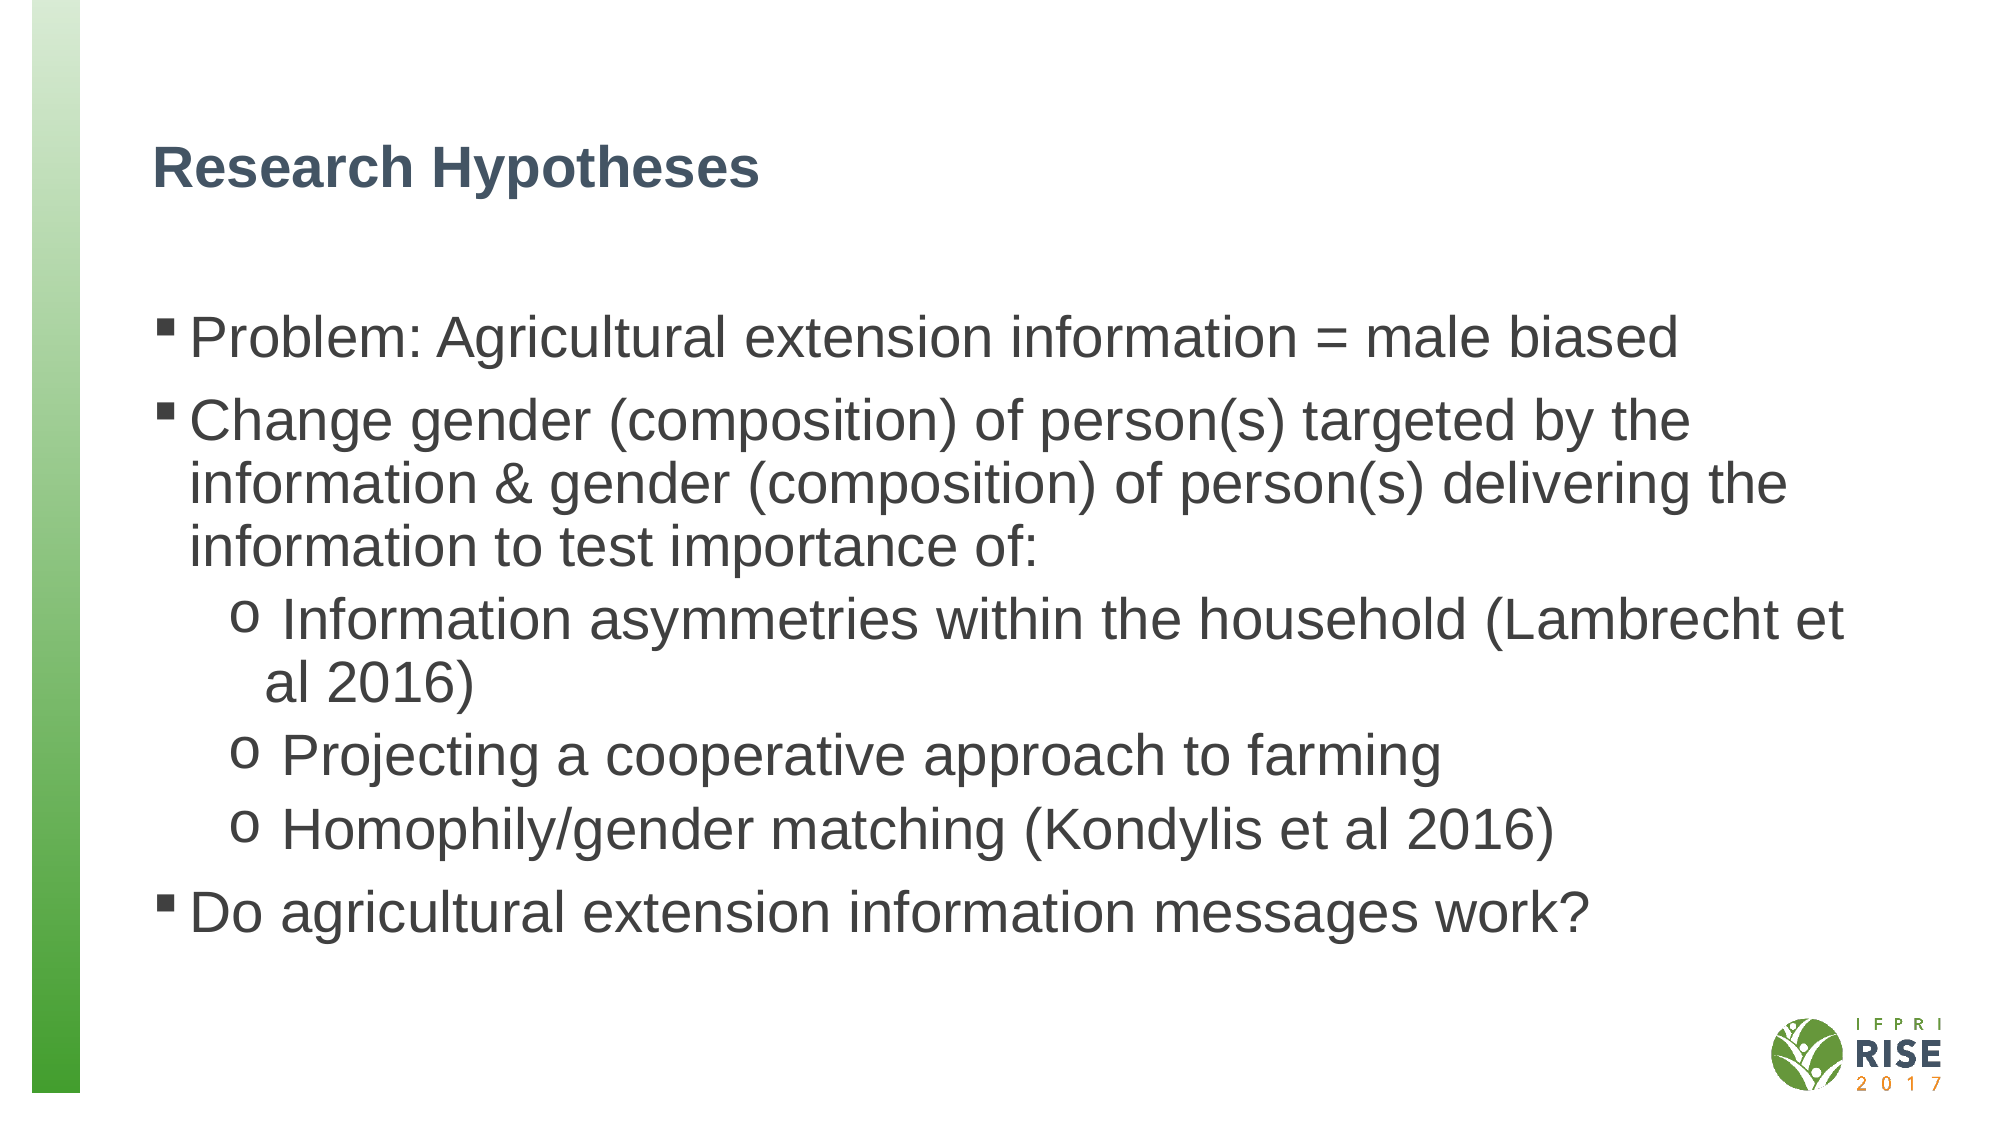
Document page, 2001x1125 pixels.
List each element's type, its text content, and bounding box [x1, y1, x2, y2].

list Problem: Agricultural extension information = male biased Change gender (composition) of person(s) targeted by the information & gender (composition) of person(s) delivering the information to test importance of: Information asymmetries within the household (Lambrecht et al 2016) Projecting a cooperative approach to farming Homophily/gender matching (Kondylis et al 2016) Do agricultural extension information messages work? [137, 299, 1863, 1014]
title Research Hypotheses [137, 59, 1863, 278]
picture [1769, 1015, 1943, 1093]
